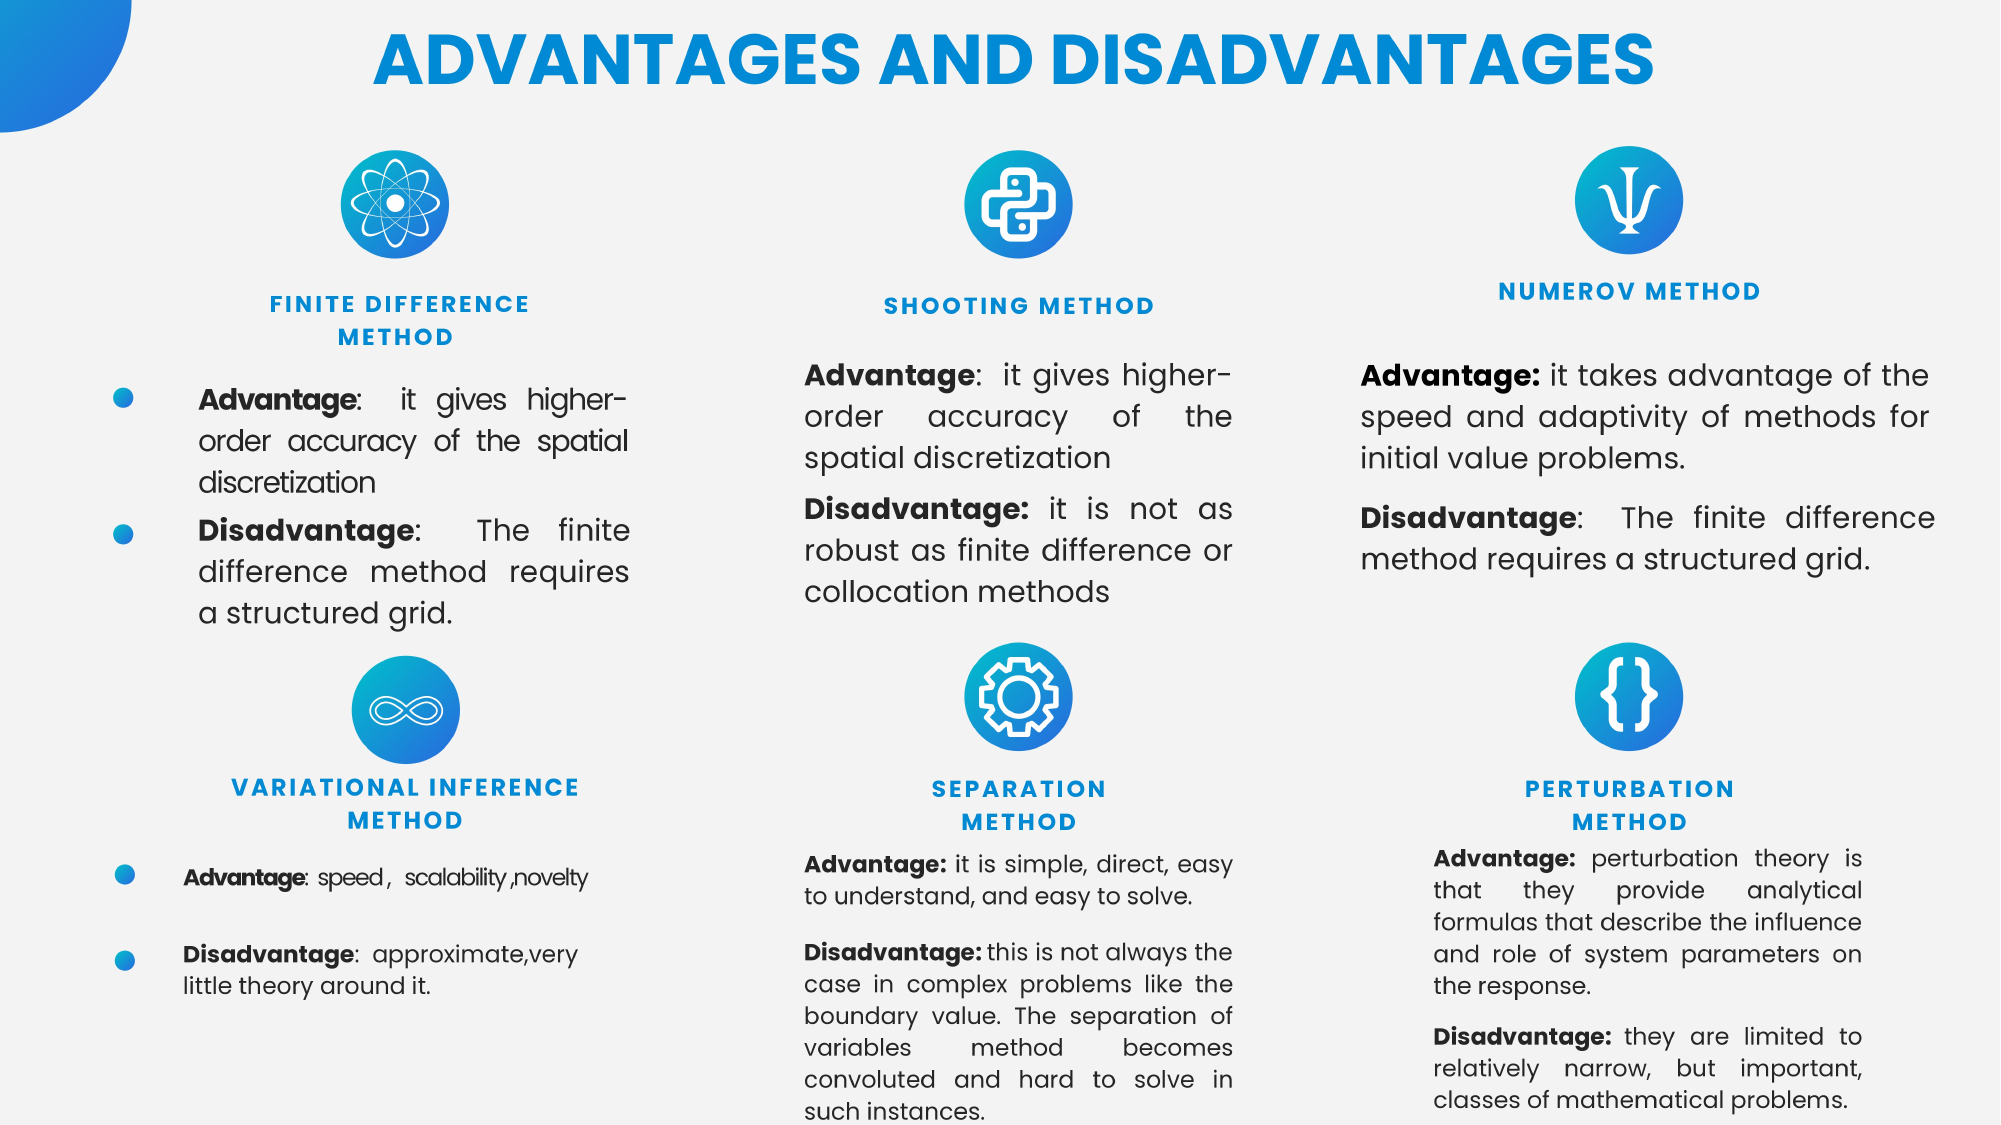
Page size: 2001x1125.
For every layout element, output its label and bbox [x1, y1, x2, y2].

list [0, 0, 2000, 1125]
